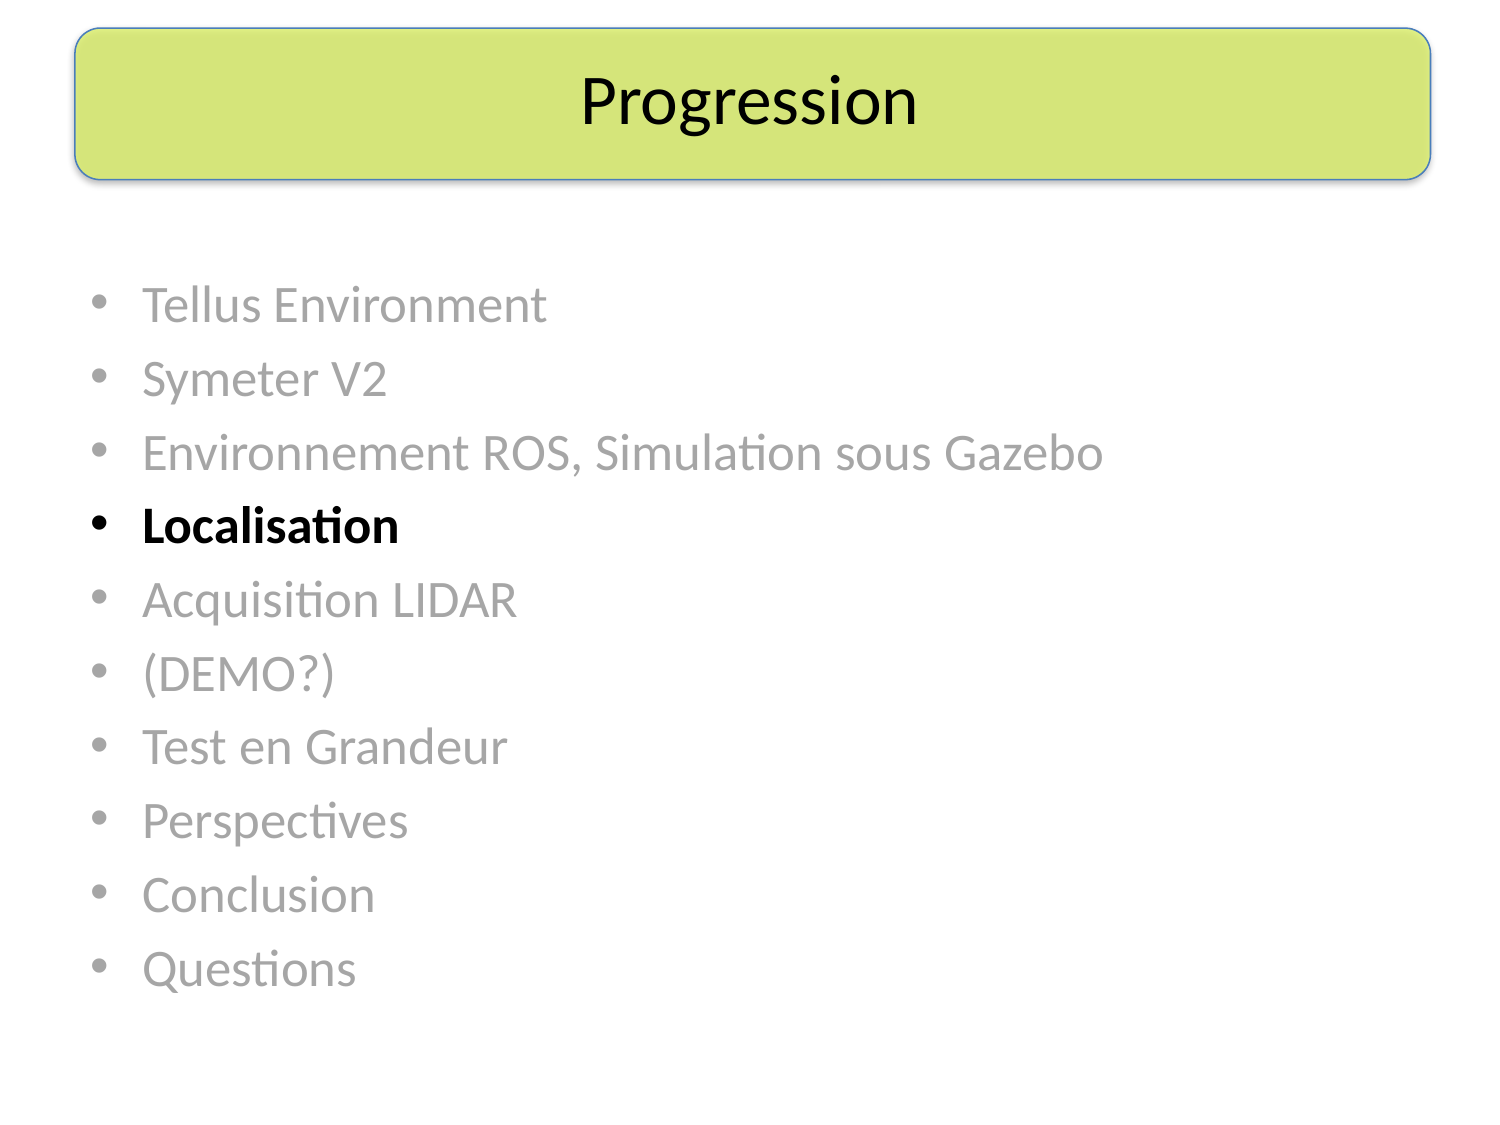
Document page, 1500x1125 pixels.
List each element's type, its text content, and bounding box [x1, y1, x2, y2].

list Tellus Environment Symeter V2 Environnement ROS, Simulation sous Gazebo Localisation Acquisition LIDAR (DEMO?) Test en Grandeur Perspectives Conclusion Questions [75, 262, 1425, 1005]
title Progression [75, 45, 1425, 233]
text_box [75, 27, 1432, 172]
